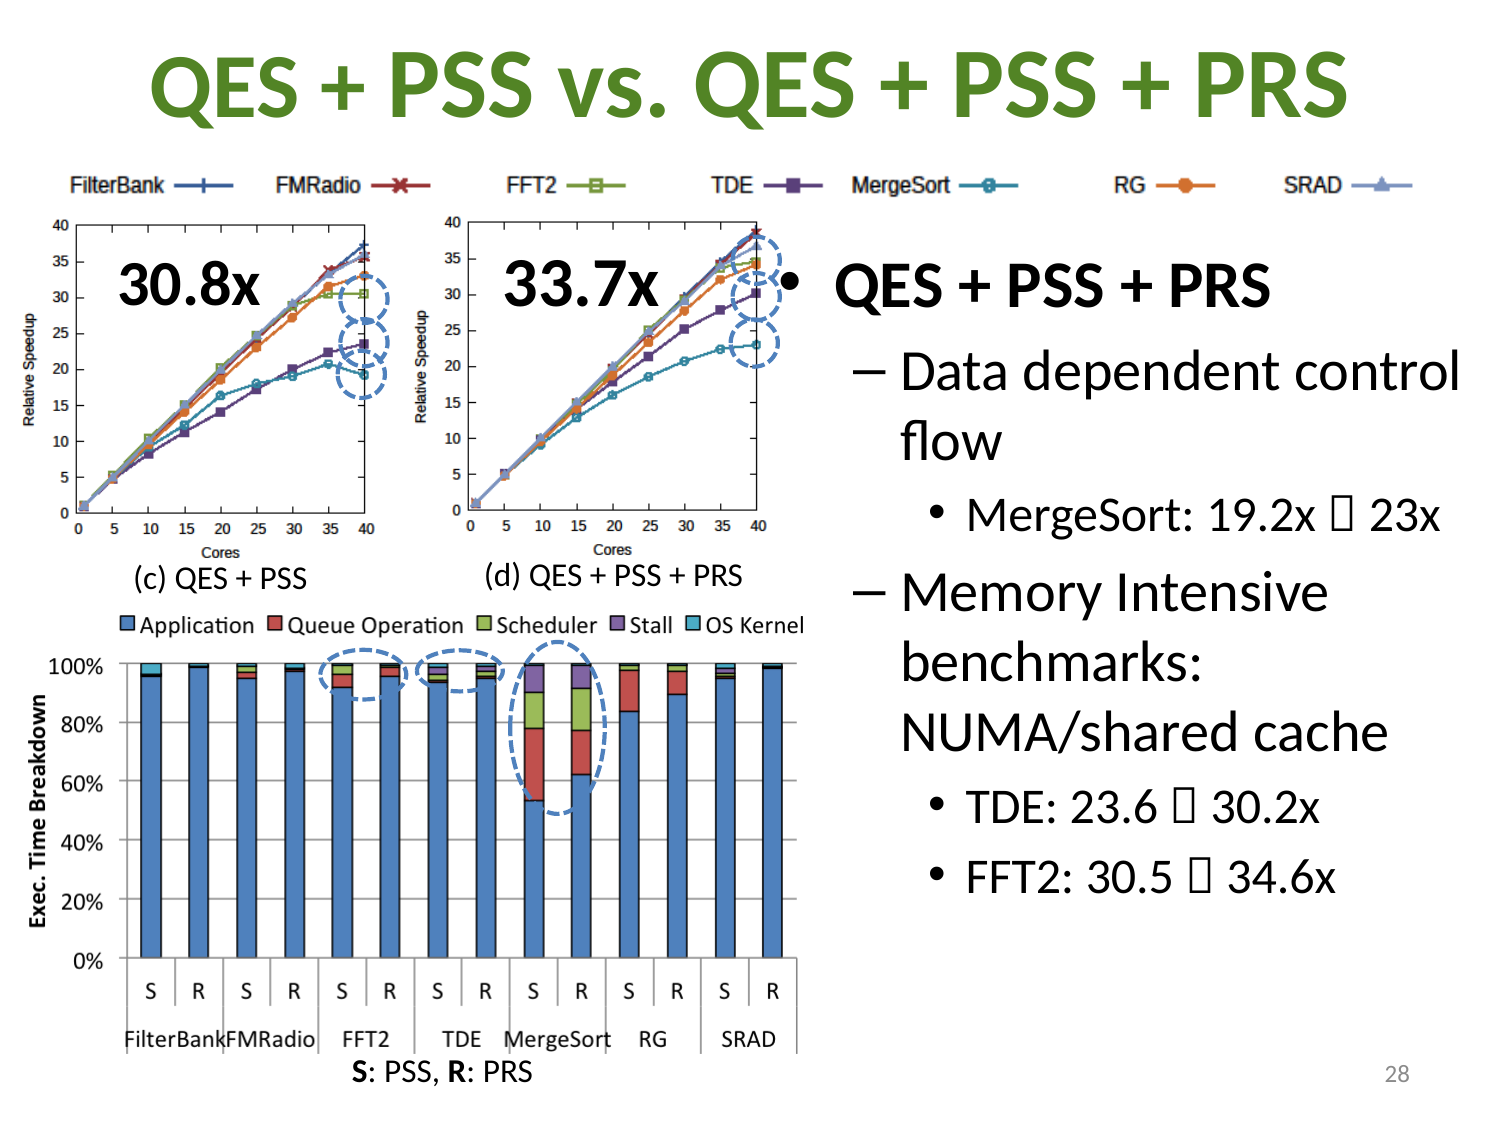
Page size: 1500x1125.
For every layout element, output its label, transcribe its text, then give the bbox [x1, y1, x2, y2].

picture [16, 590, 811, 1098]
list QES + PSS + PRS Data dependent control flow MergeSort: 19.2x  23x Memory Intensive benchmarks: NUMA/shared cache TDE: 23.6  30.2x FFT2: 30.5  34.6x [763, 232, 1478, 1027]
slide_number 28 [1074, 1042, 1425, 1103]
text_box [67, 173, 1419, 199]
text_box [16, 209, 388, 564]
text_box (d) QES + PSS + PRS [469, 569, 759, 589]
text_box (c) QES + PSS [118, 572, 323, 589]
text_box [408, 205, 781, 561]
title QES + PSS vs. QES + PSS + PRS [75, 0, 1425, 171]
